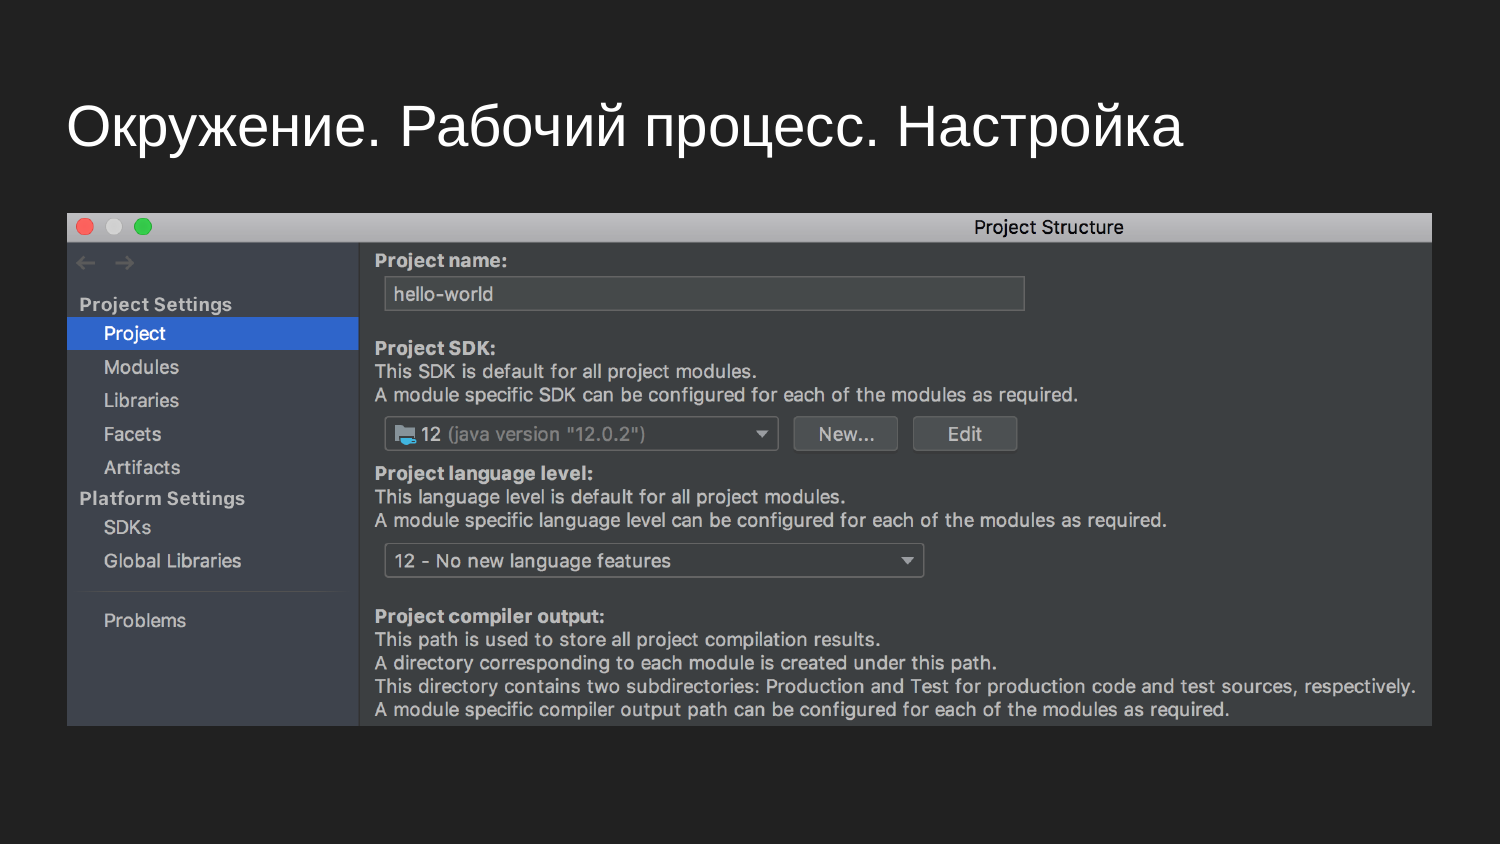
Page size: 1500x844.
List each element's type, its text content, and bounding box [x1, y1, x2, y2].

title Окружение. Рабочий процесс. Настройка [51, 72, 1449, 167]
picture [67, 212, 1433, 726]
